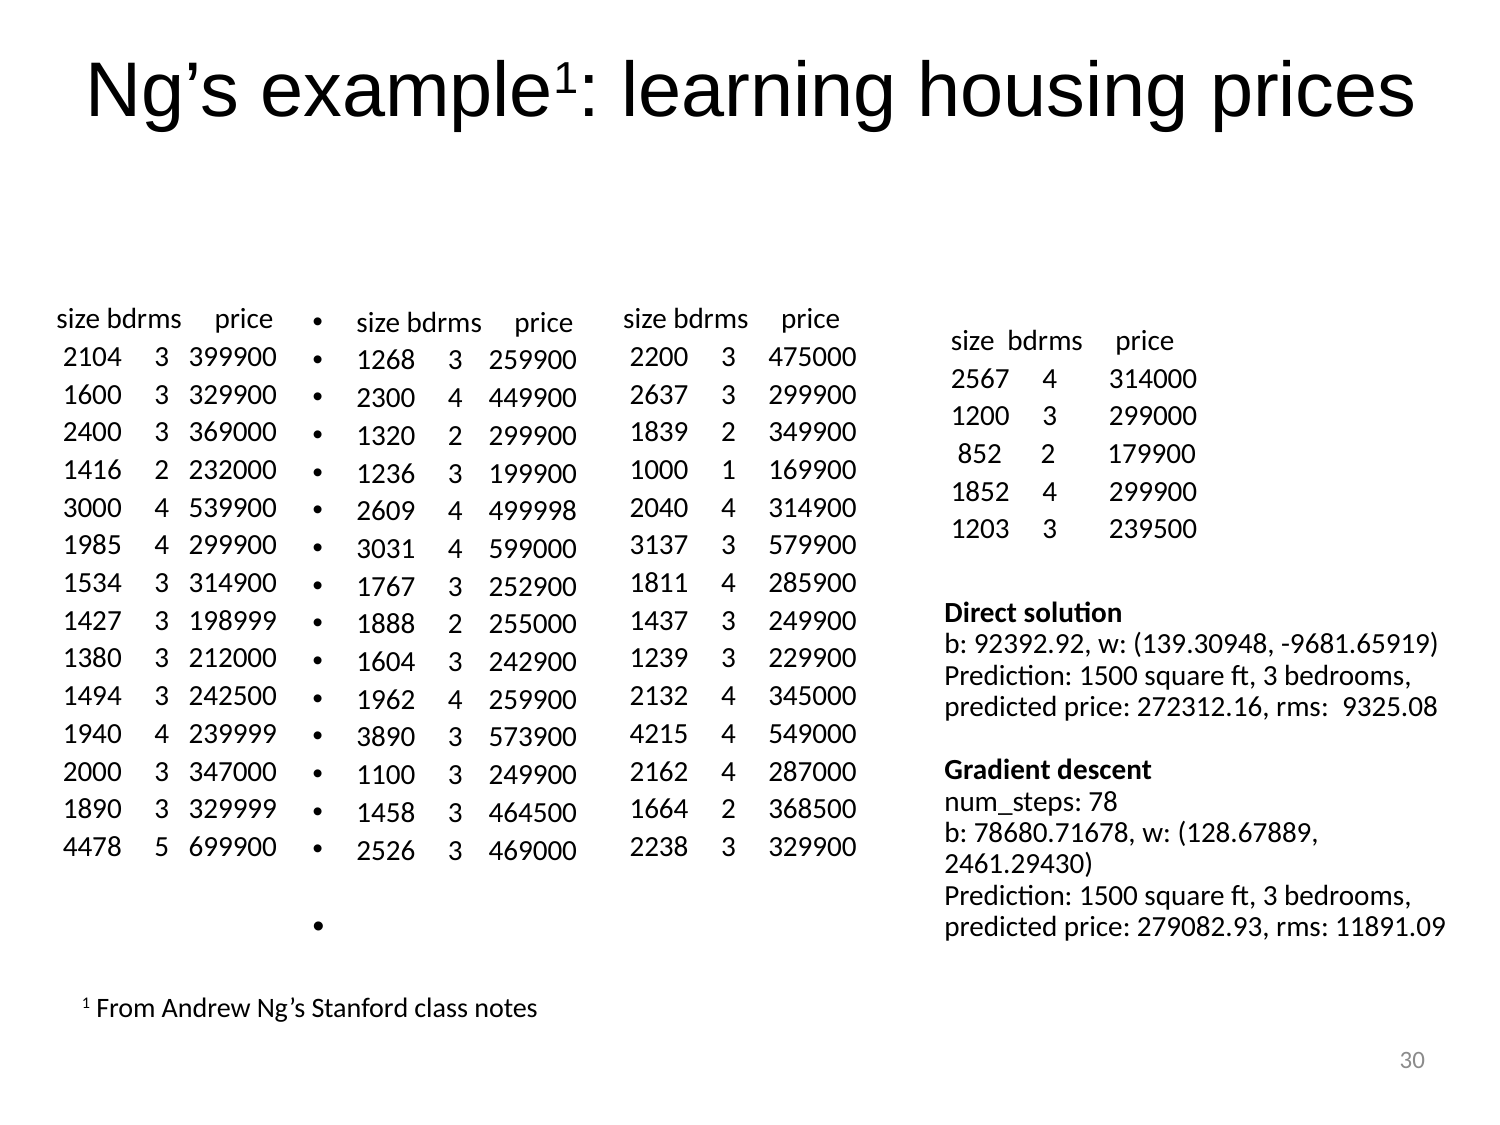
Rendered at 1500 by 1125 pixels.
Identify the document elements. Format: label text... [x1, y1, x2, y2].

text_box size bdrms price 2567 4 314000 1200 3 299000 852 2 179900 1852 4 299900 1203 3 239500 Direct solution b: 92392.92, w: (139.30948, -9681.65919) Prediction: 1500 square ft, 3 bedrooms, predicted price: 272312.16, rms: 9325.08 Gradient descent num_steps: 78 b: 78680.71678, w: (128.67889, 2461.29430) Prediction: 1500 square ft, 3 bedrooms, predicted price: 279082.93, rms: 11891.09 [933, 319, 1472, 982]
title Ng’s example1: learning housing prices [62, 37, 1441, 145]
slide_number 30 [1177, 1036, 1441, 1082]
text_box size bdrms price 2104 3 399900 1600 3 329900 2400 3 369000 1416 2 232000 3000 4 539900 1985 4 299900 1534 3 314900 1427 3 198999 1380 3 212000 1494 3 242500 1940 4 239999 2000 3 347000 1890 3 329999 4478 5 699900 [45, 298, 314, 864]
list size bdrms price 1268 3 259900 2300 4 449900 1320 2 299900 1236 3 199900 2609 4 499998 3031 4 599000 1767 3 252900 1888 2 255000 1604 3 242900 1962 4 259900 3890 3 573900 1100 3 249900 1458 3 464500 2526 3 469000 [297, 299, 675, 967]
text_box size bdrms price 2200 3 475000 2637 3 299900 1839 2 349900 1000 1 169900 2040 4 314900 3137 3 579900 1811 4 285900 1437 3 249900 1239 3 229900 2132 4 345000 4215 4 549000 2162 4 287000 1664 2 368500 2238 3 329900 [611, 298, 989, 965]
text_box 1 From Andrew Ng’s Stanford class notes [67, 981, 554, 1031]
